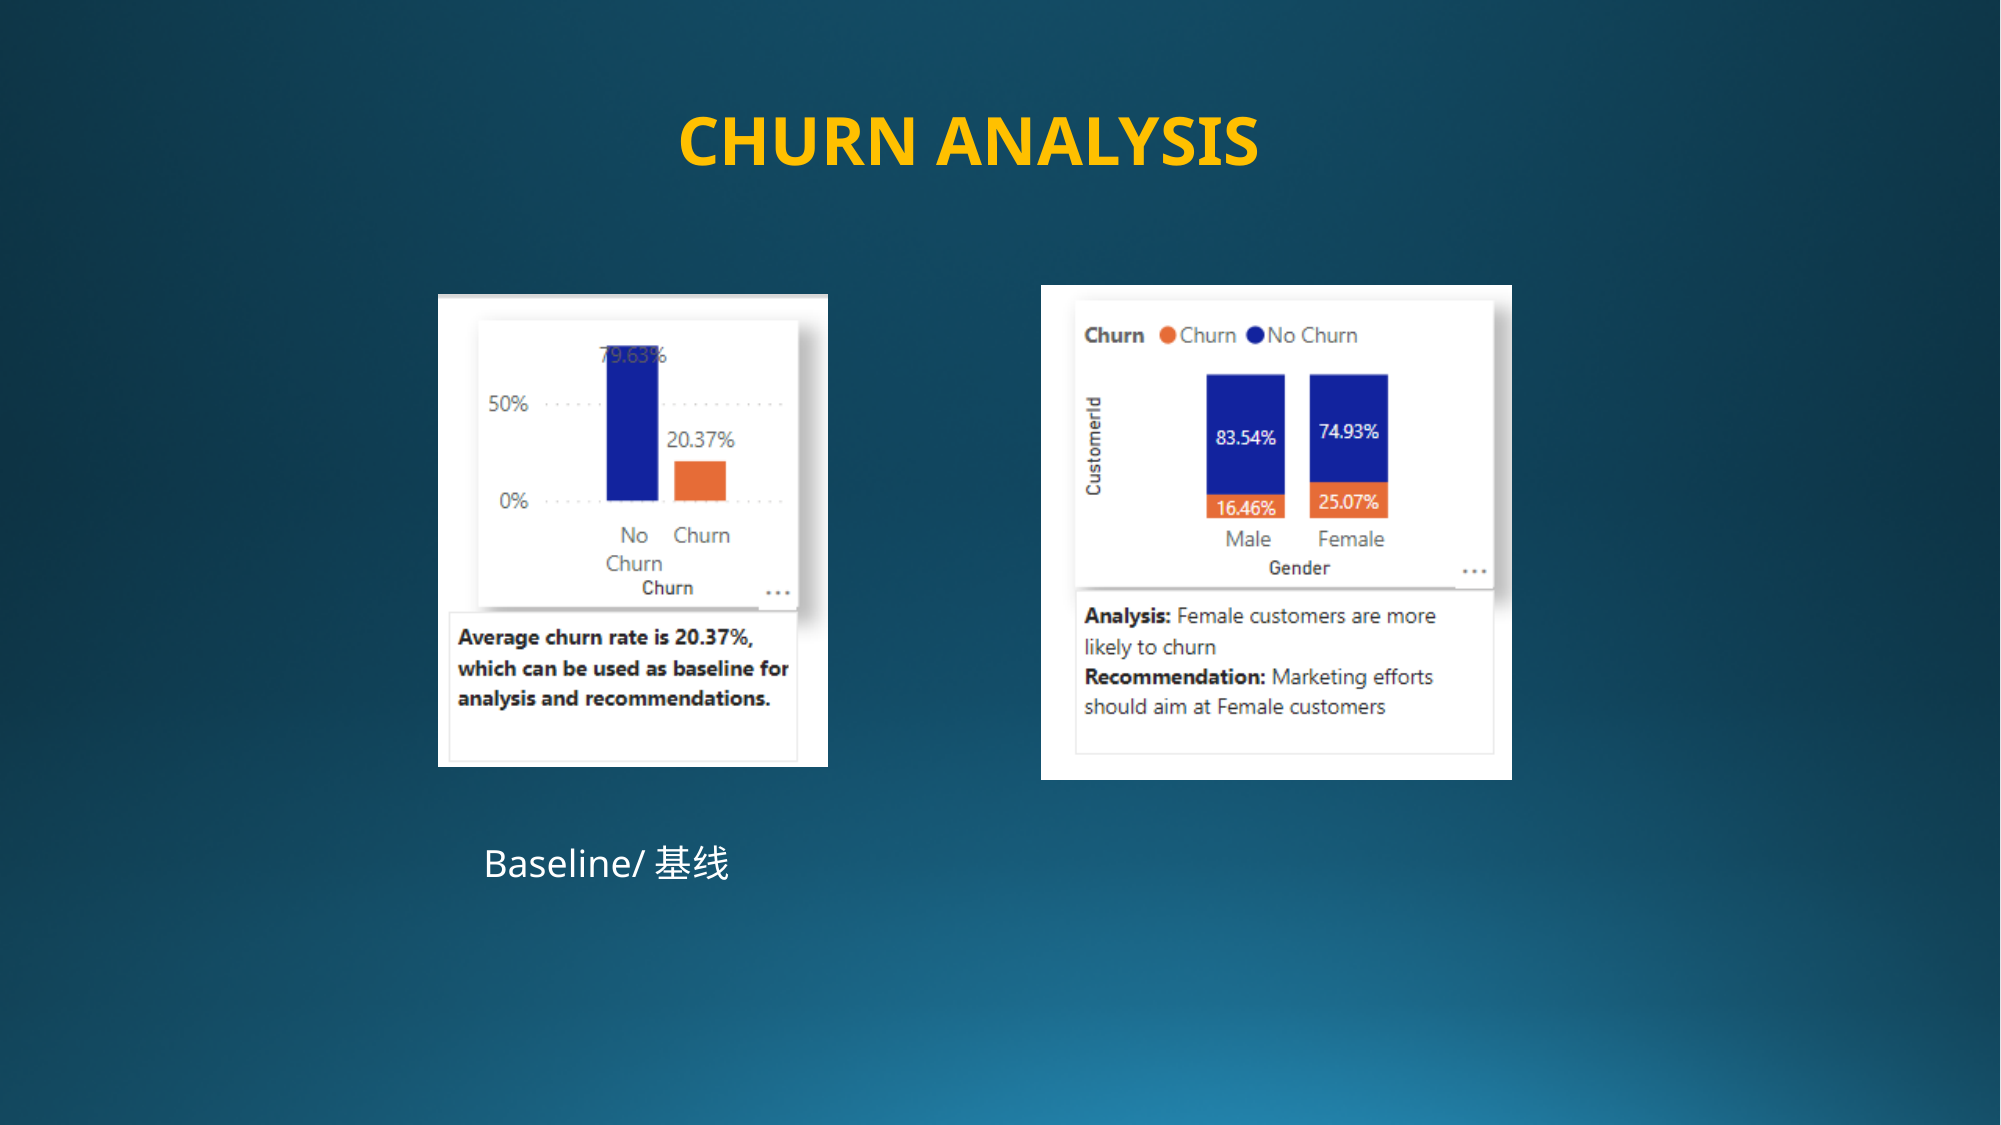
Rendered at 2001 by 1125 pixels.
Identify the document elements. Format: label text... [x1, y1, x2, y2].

text_box CHURN ANALYSIS [406, 1, 1532, 246]
text_box Baseline/基线 [468, 832, 793, 892]
picture [0, 0, 2001, 1125]
